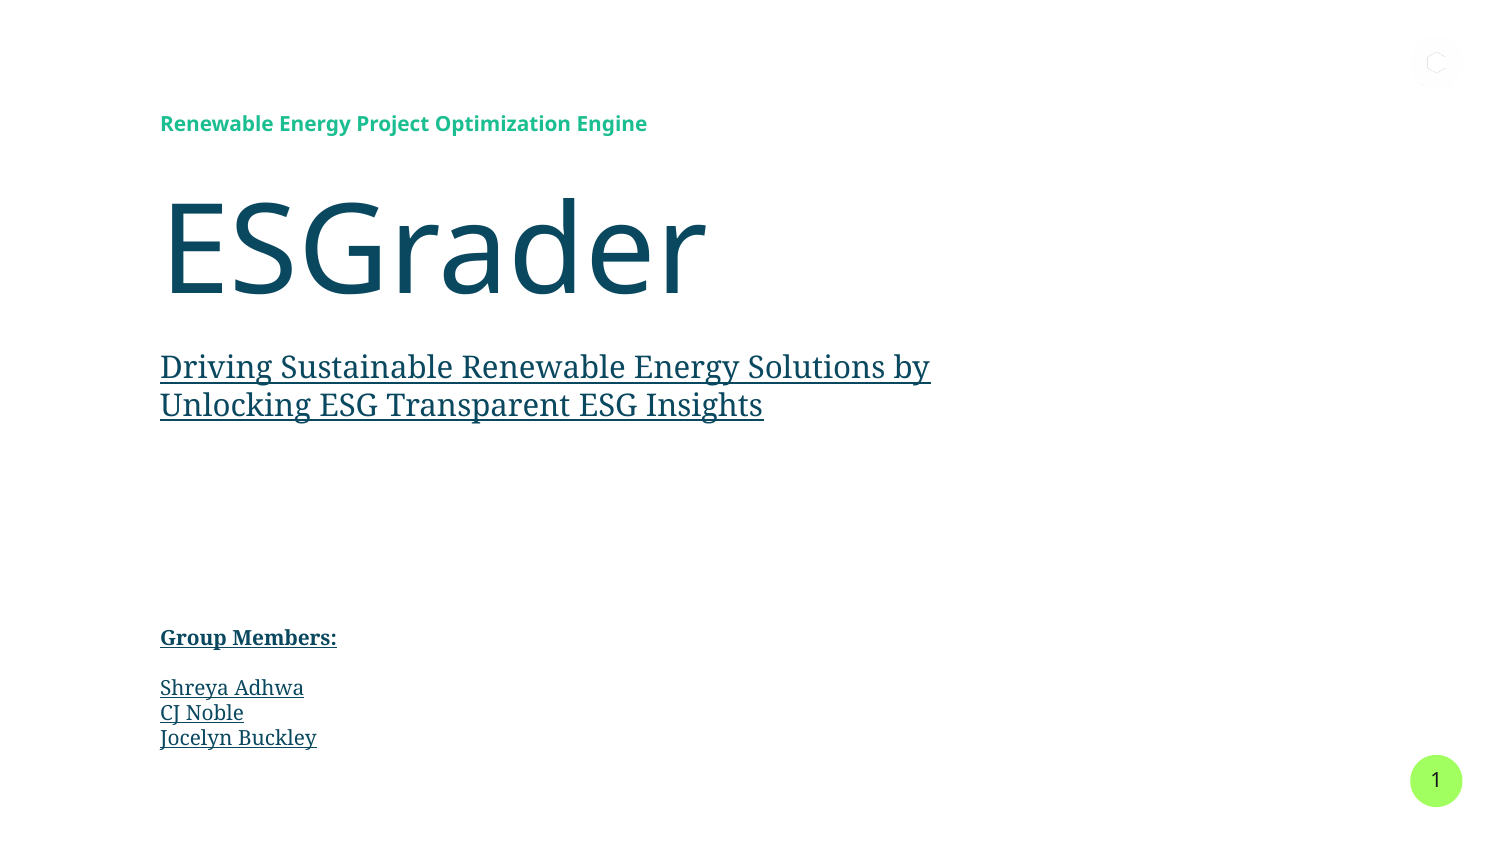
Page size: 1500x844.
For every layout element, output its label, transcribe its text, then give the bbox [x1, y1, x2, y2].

picture [1409, 36, 1463, 90]
subtitle Driving Sustainable Renewable Energy Solutions by Unlocking ESG Transparent ESG Insights [145, 333, 1086, 437]
subtitle Group Members: Shreya Adhwa CJ Noble Jocelyn Buckley [145, 609, 1317, 795]
title Renewable Energy Project Optimization Engine [145, 88, 729, 154]
title ESGrader [145, 153, 1317, 333]
slide_number ‹#› [1391, 748, 1482, 814]
